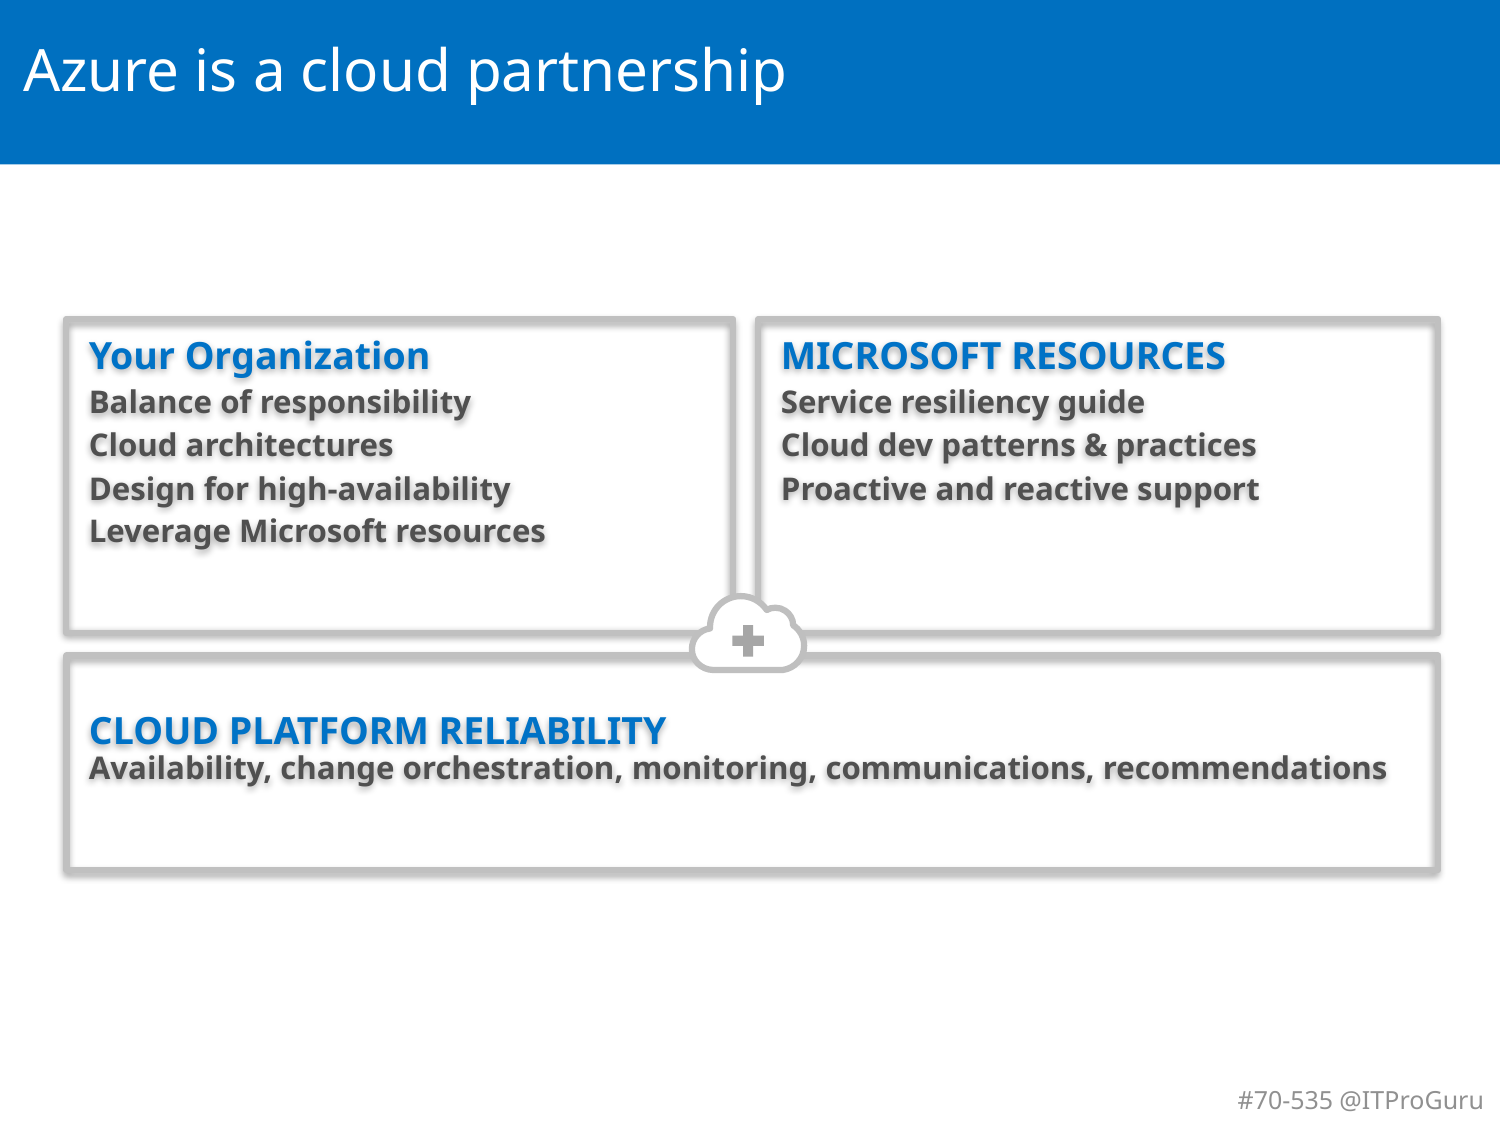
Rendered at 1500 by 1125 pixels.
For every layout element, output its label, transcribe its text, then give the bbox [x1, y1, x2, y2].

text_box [691, 595, 805, 671]
text_box Your Organization Balance of responsibility Cloud architectures Design for high-availability Leverage Microsoft resources [66, 318, 734, 634]
text_box CLOUD PLATFORM RELIABILITY Availability, change orchestration, monitoring, communications, recommendations [66, 655, 1439, 871]
title Azure is a cloud partnership [22, 0, 1472, 148]
text_box MICROSOFT RESOURCES Service resiliency guide Cloud dev patterns & practices Proactive and reactive support [758, 318, 1439, 634]
